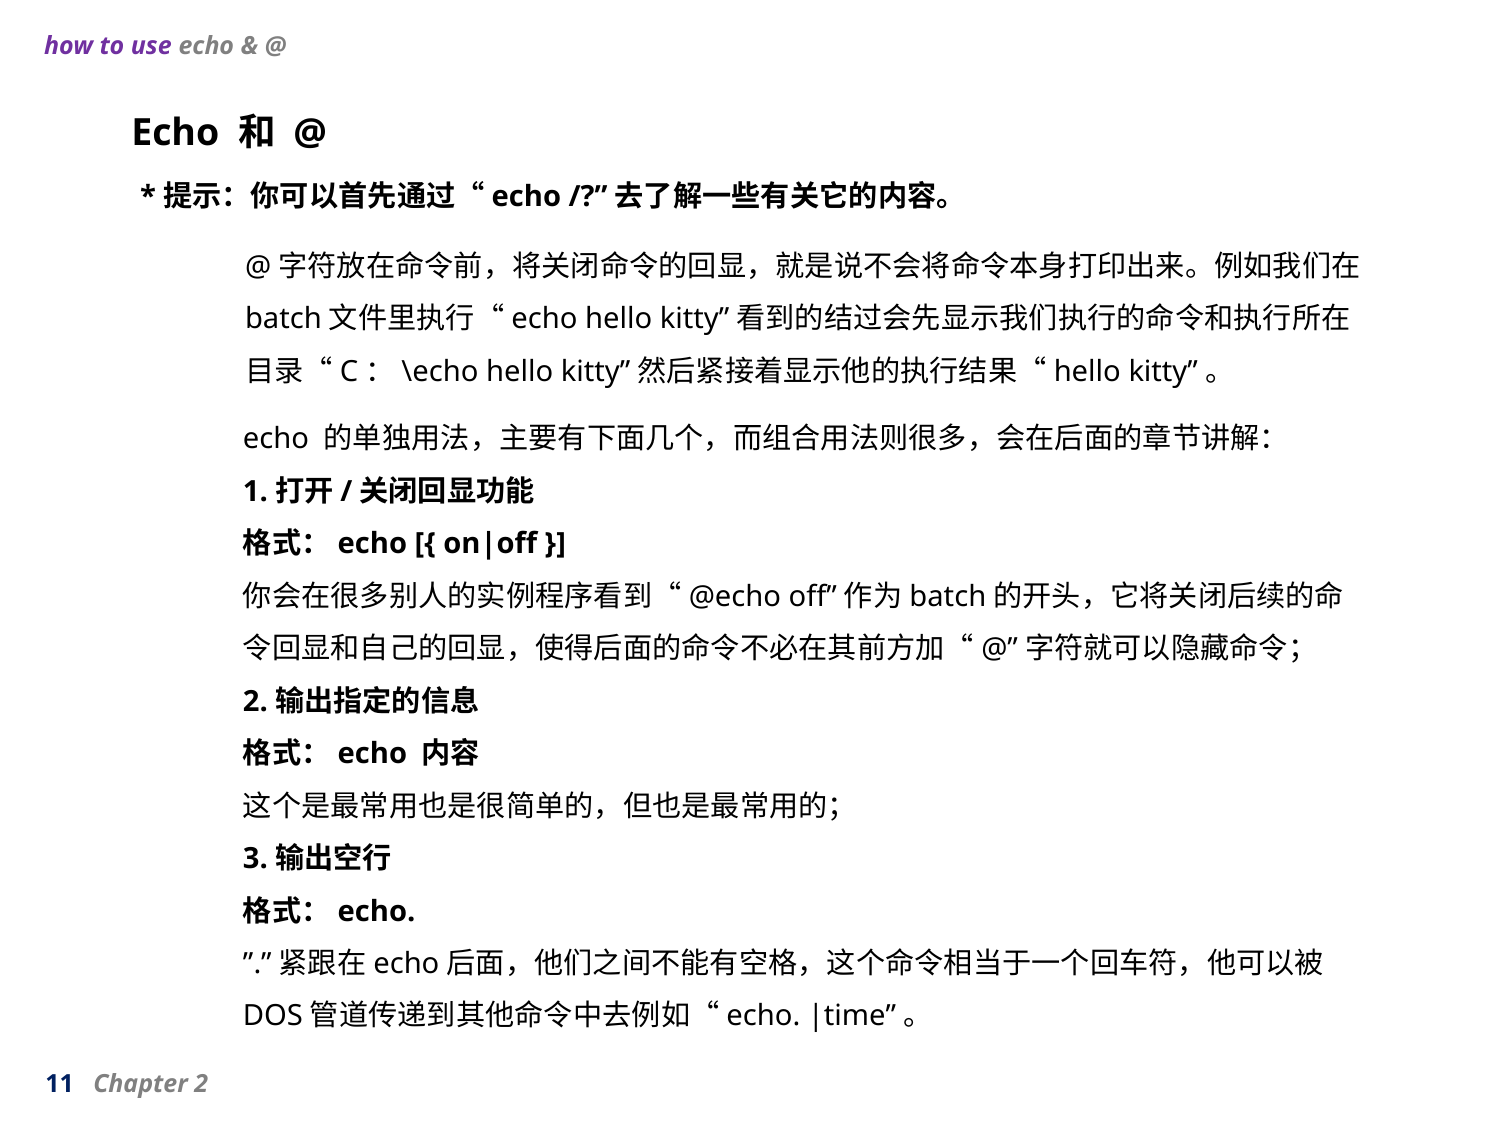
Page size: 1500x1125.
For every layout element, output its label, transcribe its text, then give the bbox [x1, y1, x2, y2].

text_box Echo 和 @ *提示：你可以首先通过“echo /?”去了解一些有关它的内容。 [116, 78, 981, 221]
text_box @字符放在命令前，将关闭命令的回显，就是说不会将命令本身打印出来。例如我们在batch文件里执行“echo hello kitty”看到的结过会先显示我们执行的命令和执行所在目录“C：\echo hello kitty”然后紧接着显示他的执行结果“hello kitty”。 [230, 222, 1381, 395]
text_box how to use echo & @ [29, 21, 326, 67]
text_box echo 的单独用法，主要有下面几个，而组合用法则很多，会在后面的章节讲解： 1.打开/关闭回显功能 格式：echo [{ on|off }] 你会在很多别人的实例程序看到“@echo off”作为batch的开头，它将关闭后续的命令回显和自己的回显，使得后面的命令不必在其前方加“@”字符就可以隐藏命令； 2.输出指定的信息 格式：echo 内容 这个是最常用也是很简单的，但也是最常用的； 3.输出空行 格式：echo. ”.”紧跟在echo后面，他们之间不能有空格，这个命令相当于一个回车符，他可以被DOS管道传递到其他命令中去例如“echo. |time”。 [228, 394, 1379, 1039]
text_box 11 Chapter 2 [30, 1060, 326, 1106]
